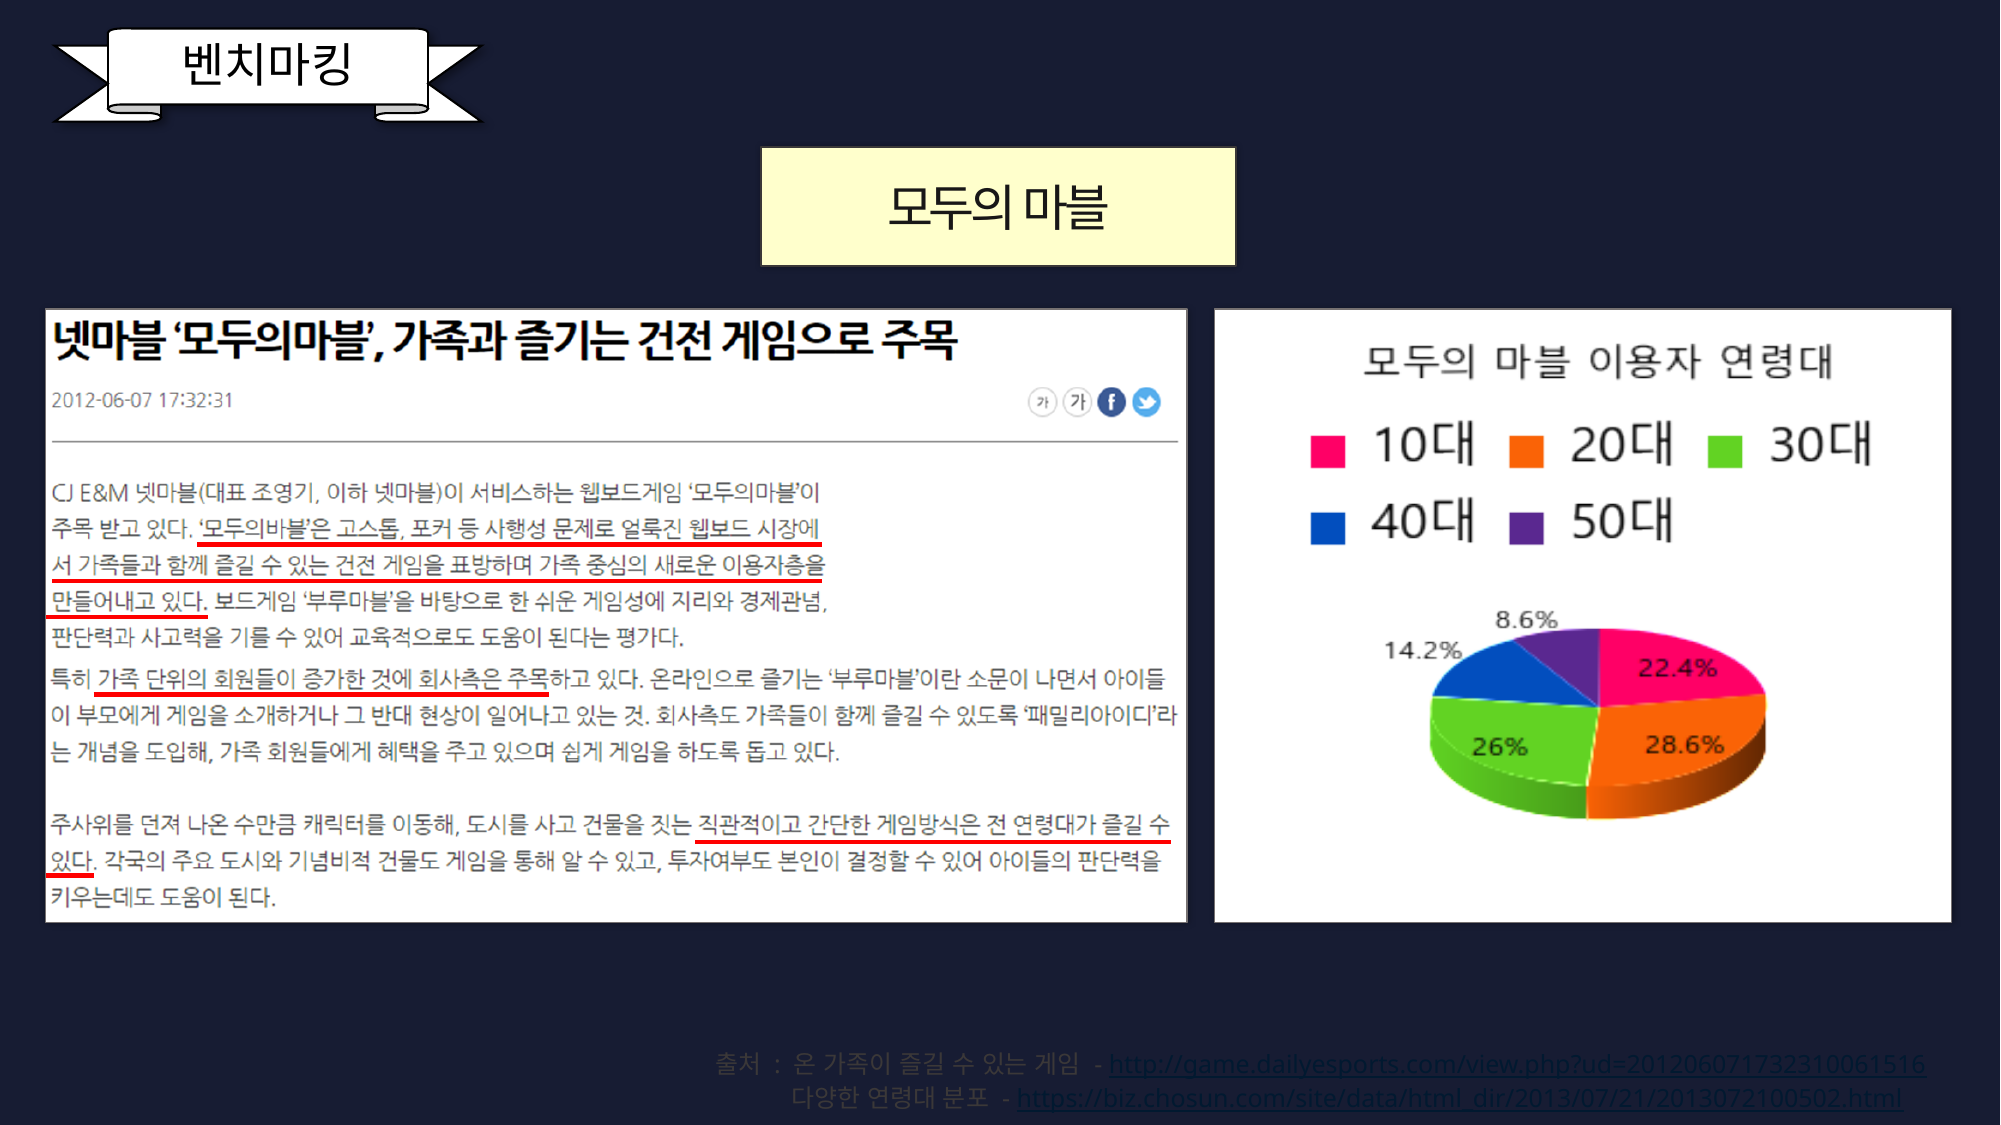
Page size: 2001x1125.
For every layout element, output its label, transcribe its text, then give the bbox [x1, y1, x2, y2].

text_box 모두의 마블 [729, 168, 1268, 244]
text_box [760, 146, 1237, 168]
text_box [760, 244, 1237, 267]
text_box 벤치마킹 [152, 25, 384, 102]
text_box 출처 : 온 가족이 즐길 수 있는 게임 - http://game.dailyesports.com/view.php?ud=201206071732310061516 다양한 연령대 분포 - https://biz.chosun.com/site/data/html_dir/2013/07/21/2013072100502.html [715, 1048, 2000, 1117]
text_box [51, 27, 485, 123]
picture [1215, 309, 1951, 922]
picture [46, 309, 1187, 922]
